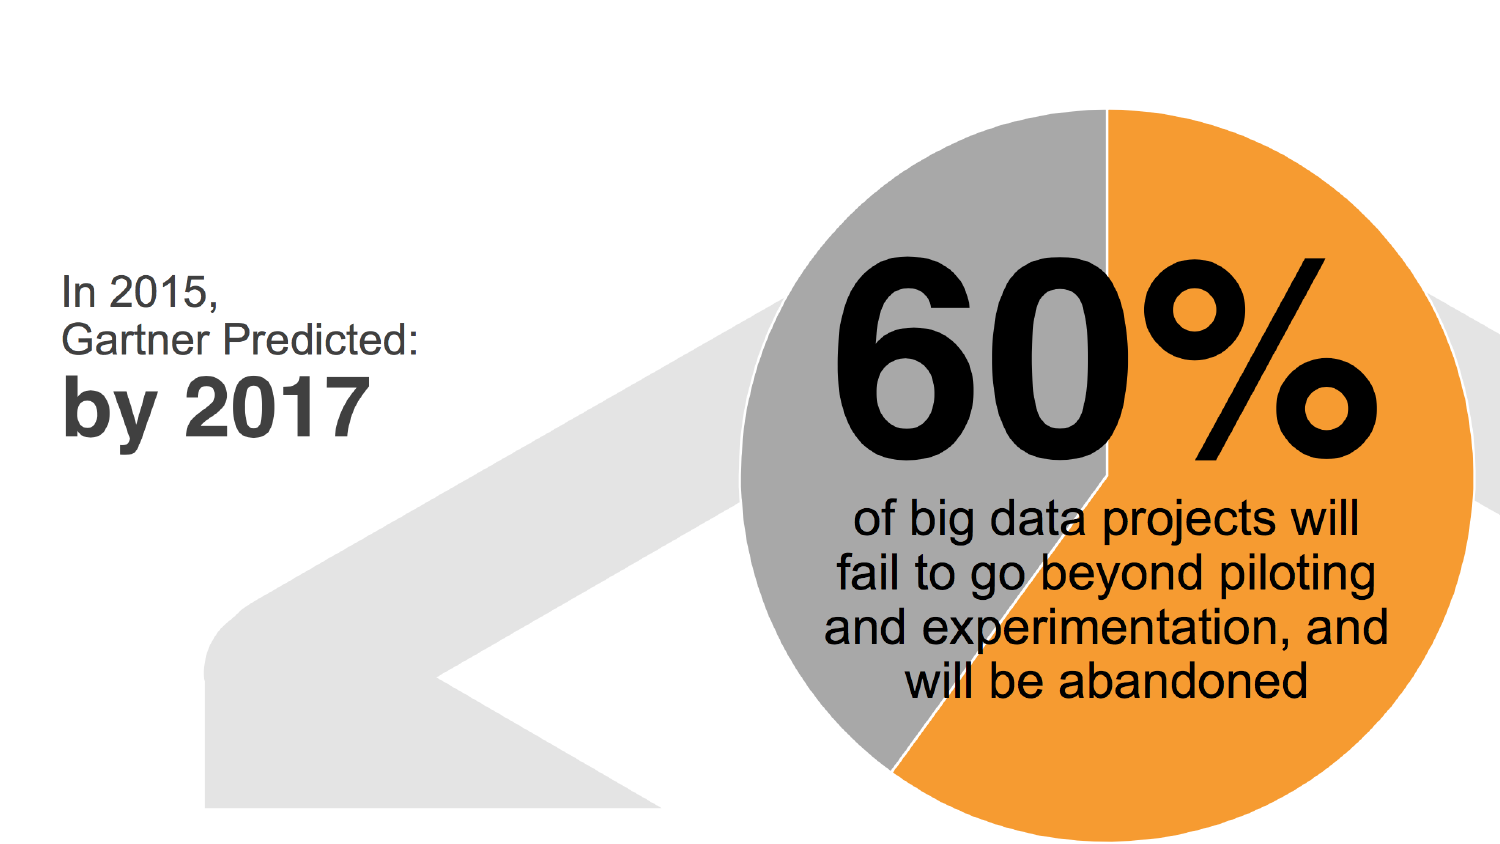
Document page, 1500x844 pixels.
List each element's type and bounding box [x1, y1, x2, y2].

picture [24, 83, 1500, 844]
